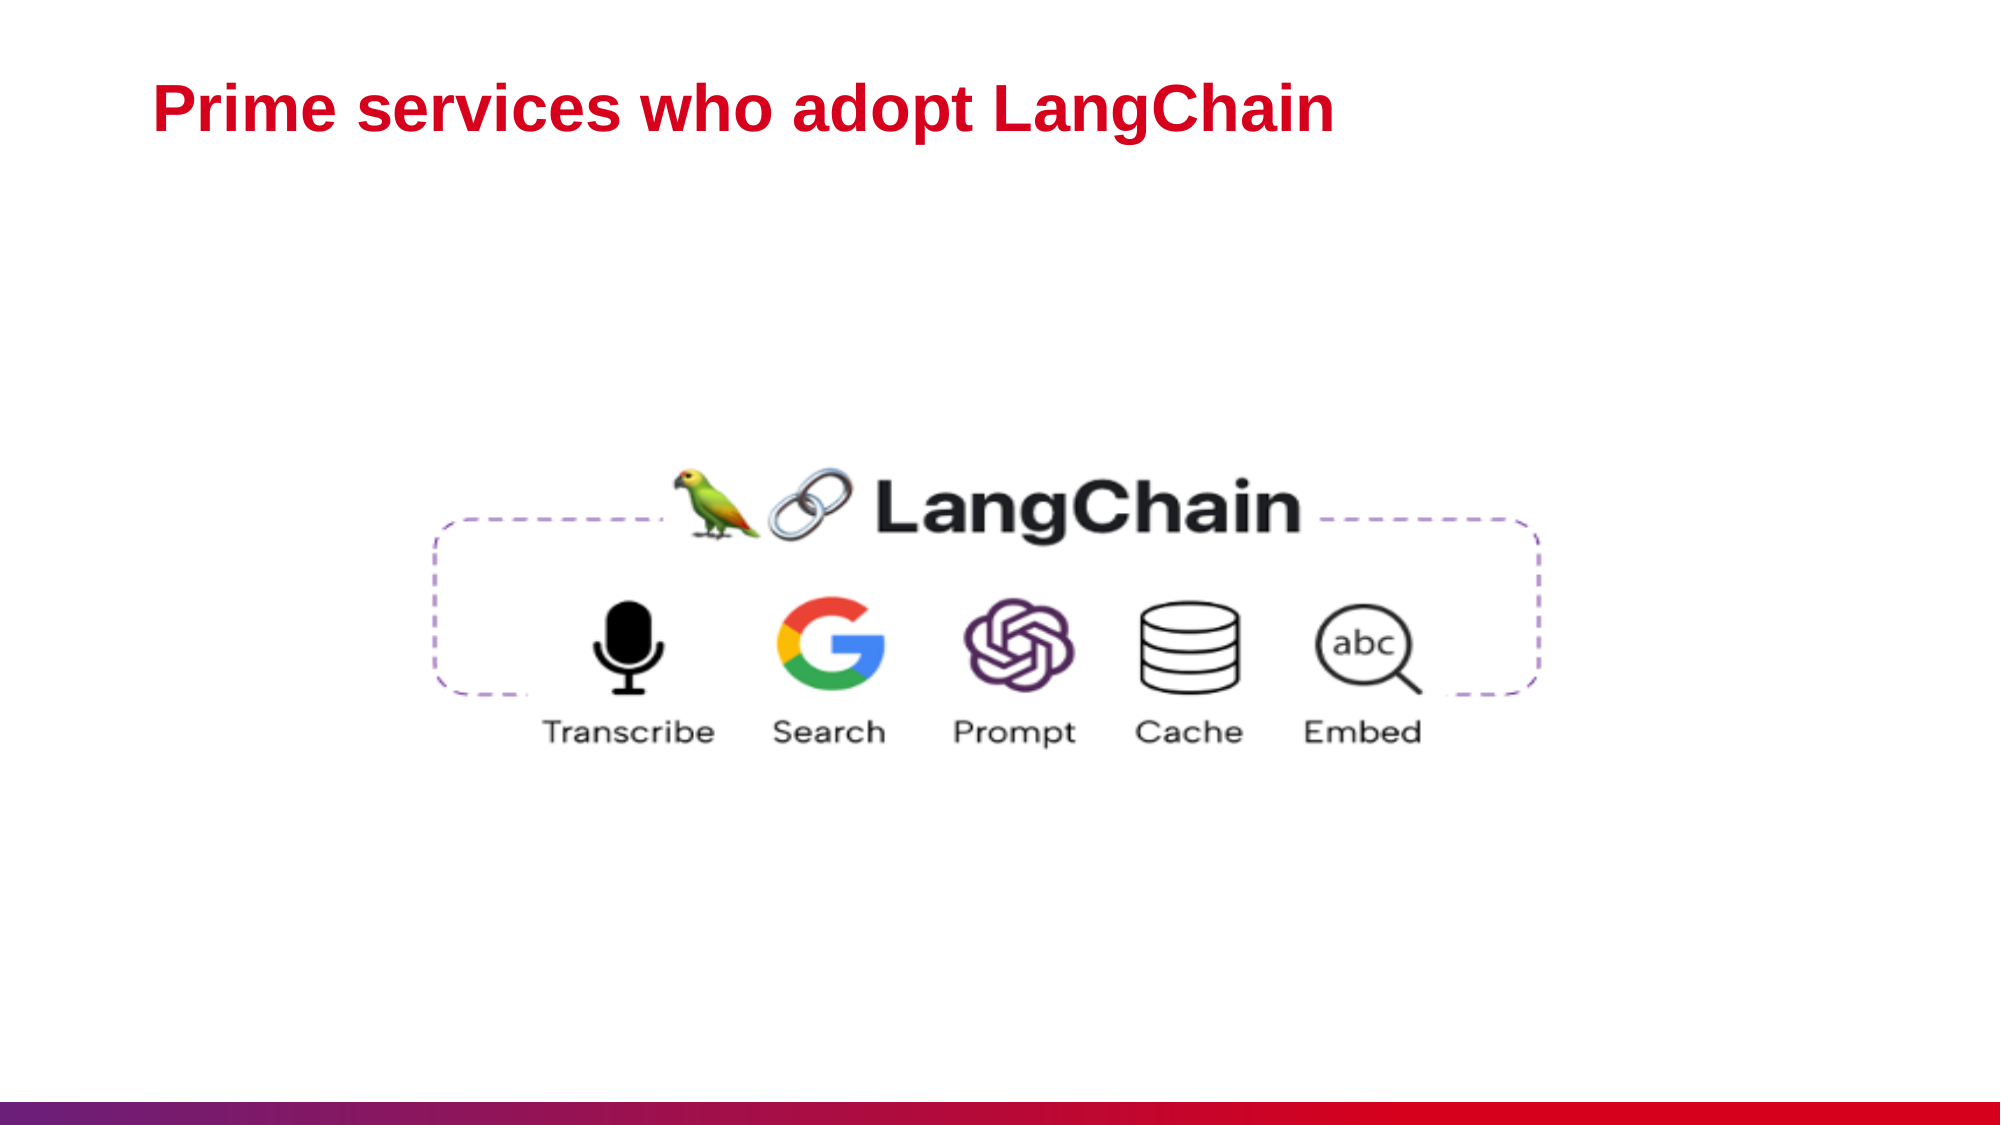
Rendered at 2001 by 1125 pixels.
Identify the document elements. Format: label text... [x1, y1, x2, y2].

picture [149, 209, 1827, 1006]
title Prime services who adopt LangChain [137, 66, 1826, 155]
